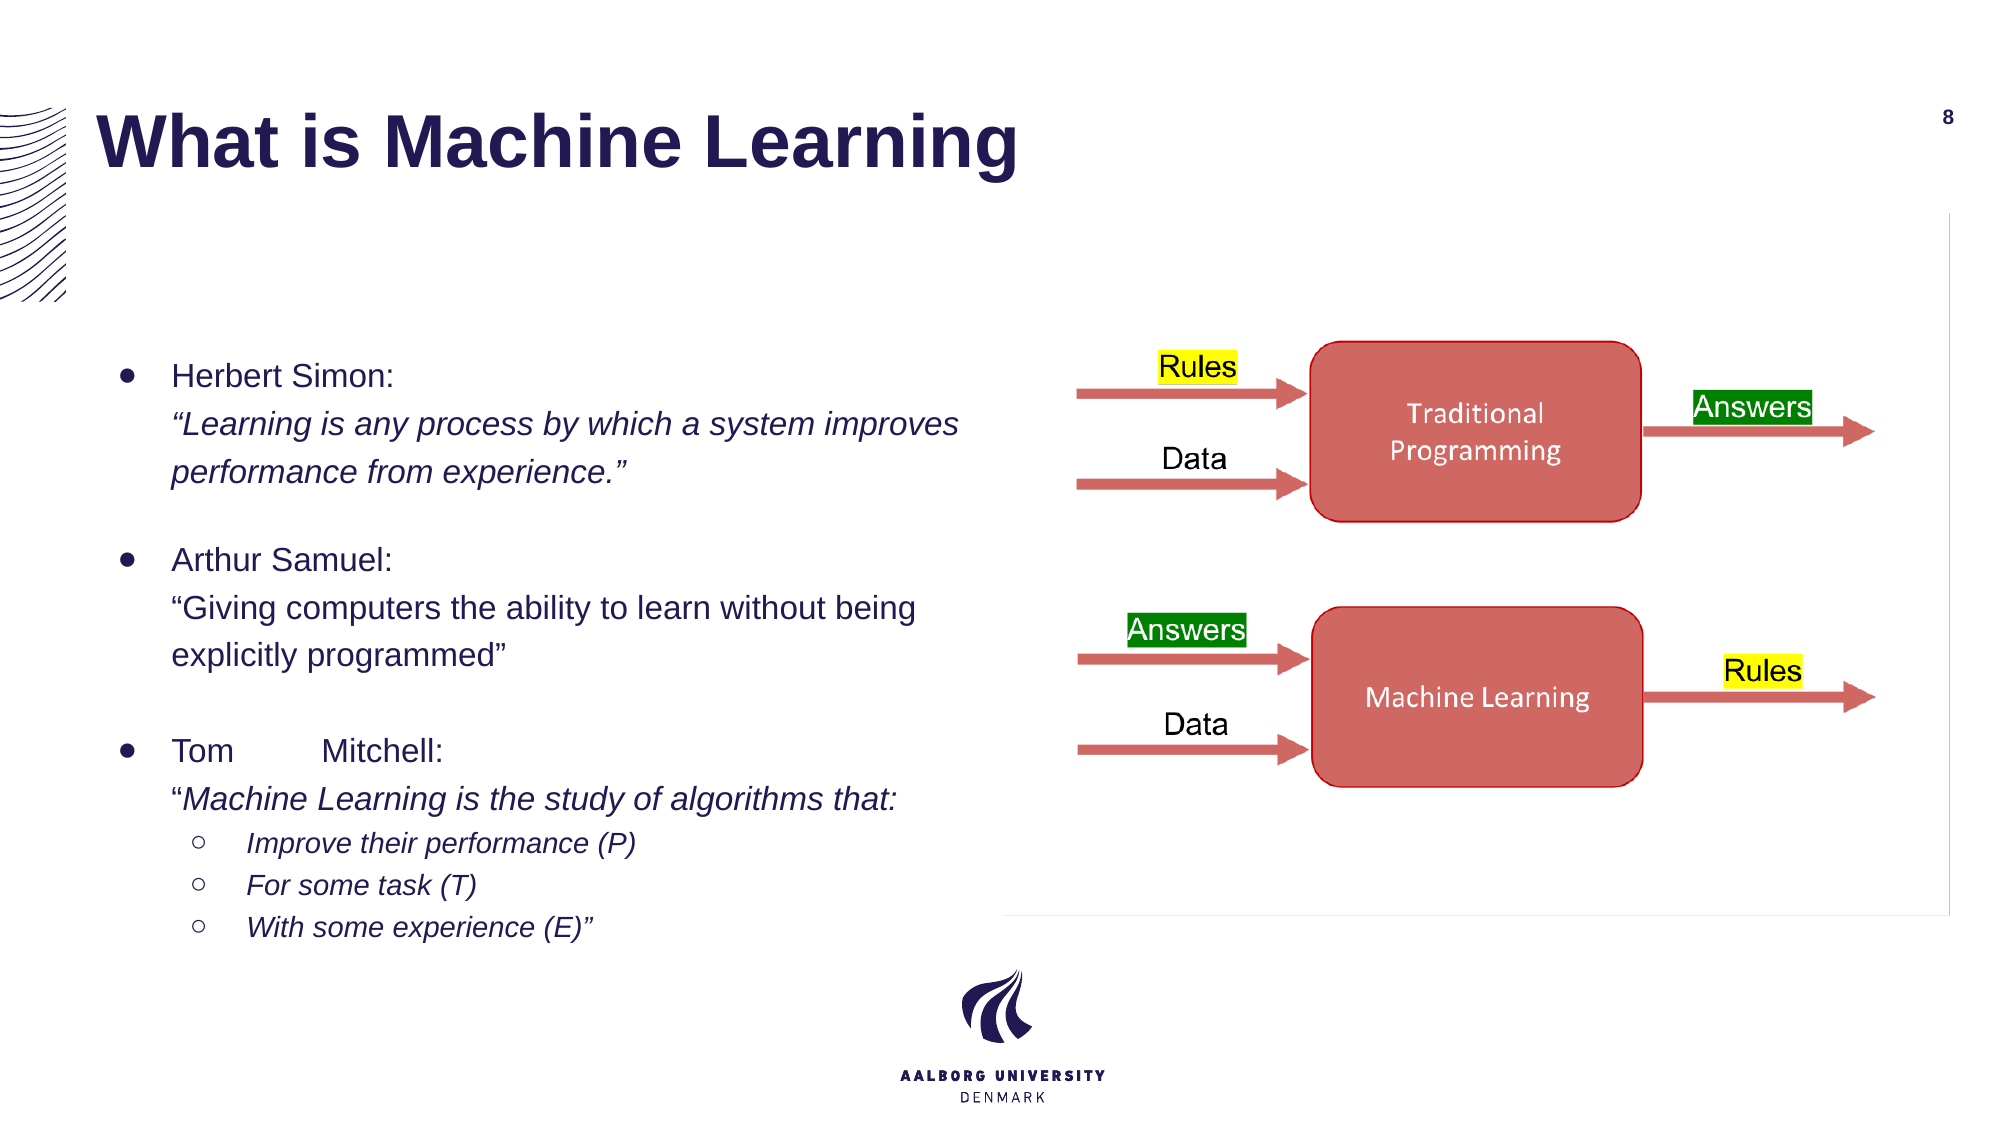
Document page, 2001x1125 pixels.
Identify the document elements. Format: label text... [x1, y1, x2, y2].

list Herbert Simon: “Learning is any process by which a system improves performance from experience.” Arthur Samuel: “Giving computers the ability to learn without being explicitly programmed” Tom Mitchell: “Machine Learning is the study of algorithms that: Improve their performance (P) For some task (T) With some experience (E)” [96, 338, 1000, 988]
slide_number ‹#› [1860, 97, 1954, 135]
picture [999, 208, 1951, 917]
title What is Machine Learning [96, 60, 1023, 303]
